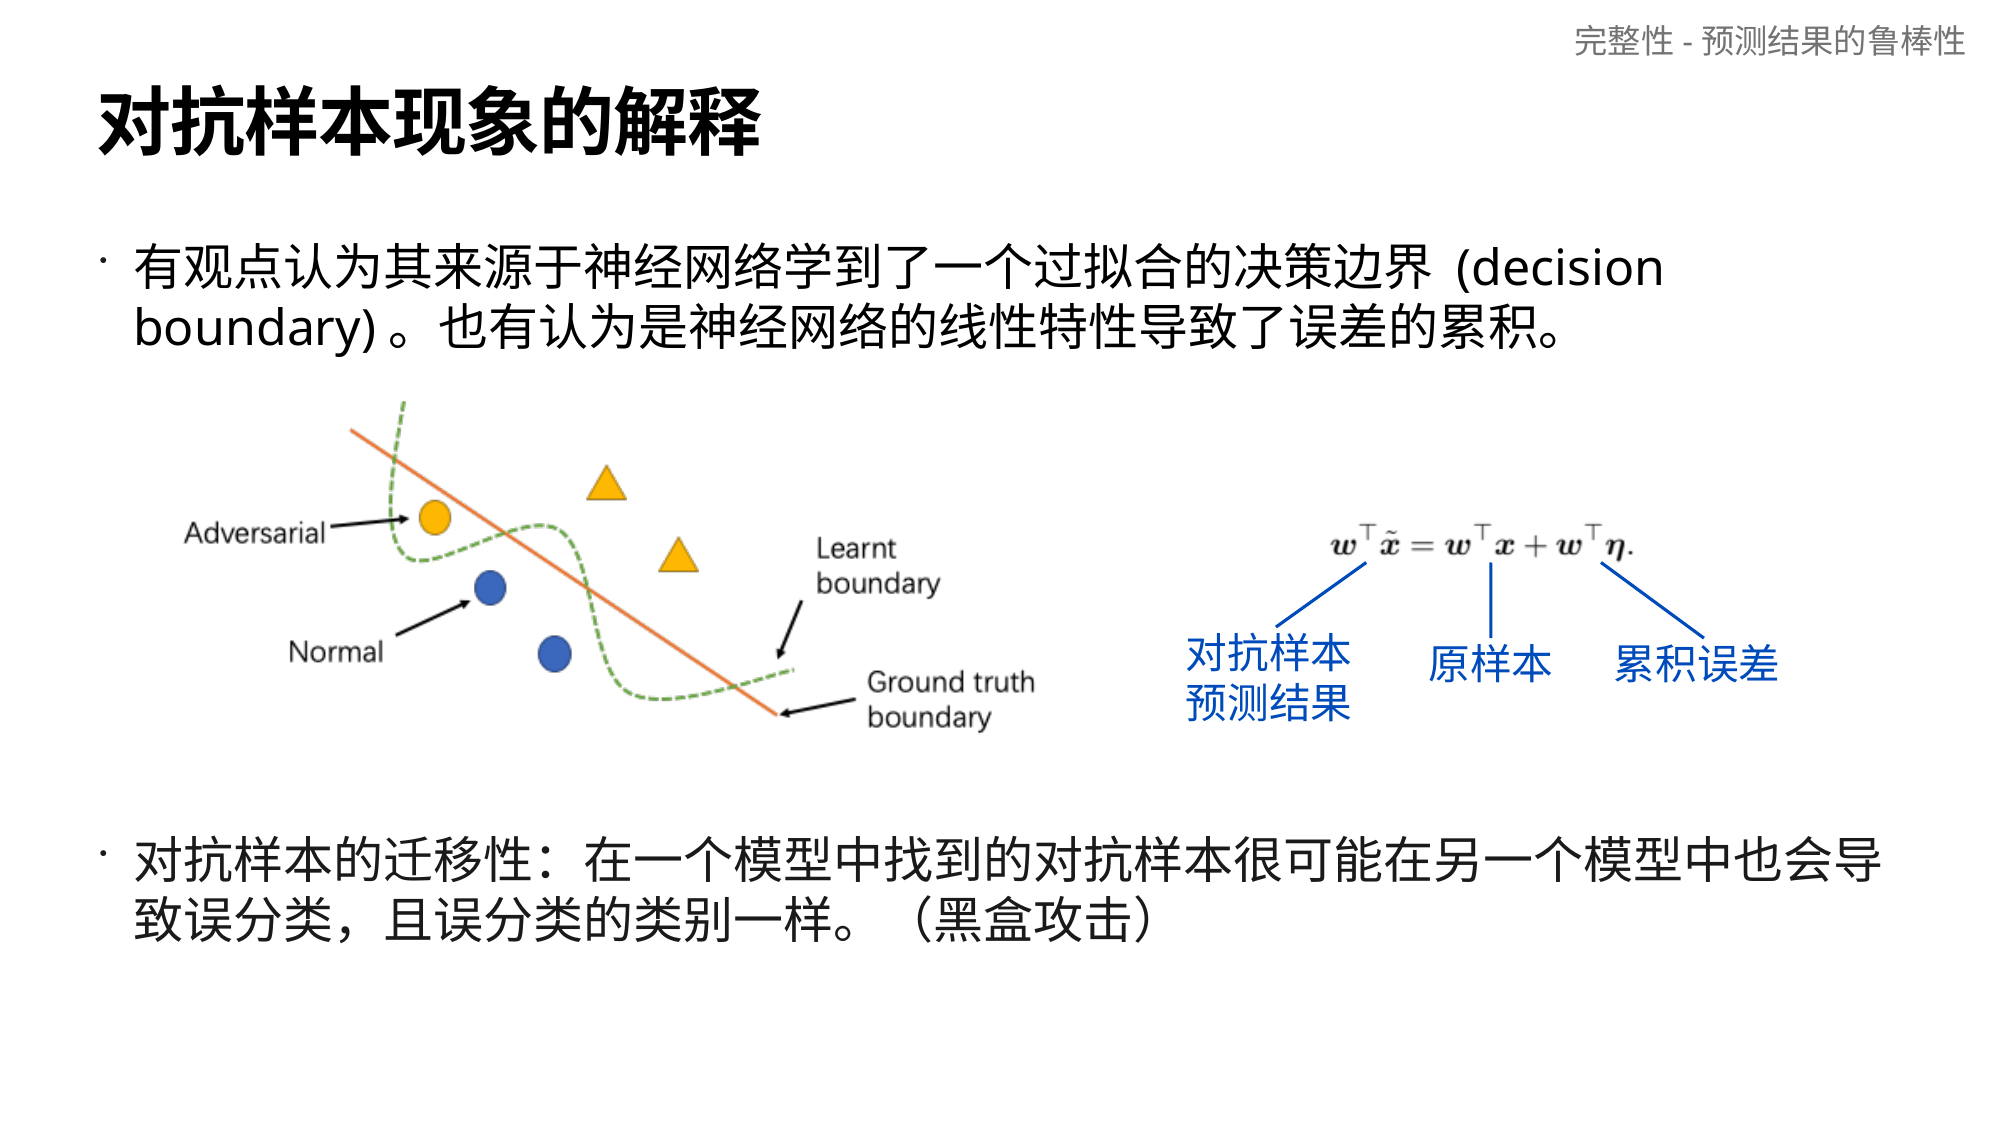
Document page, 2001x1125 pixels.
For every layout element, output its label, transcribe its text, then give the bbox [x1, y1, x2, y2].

text_box 完整性-预测结果的鲁棒性 [1559, 13, 1982, 68]
title 对抗样本现象的解释 [96, 75, 1904, 166]
picture [164, 400, 1065, 754]
picture [1312, 507, 1656, 577]
text_box 累积误差 [1613, 638, 1795, 689]
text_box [1600, 562, 1705, 639]
text_box 原样本 [1400, 638, 1582, 689]
text_box 对抗样本预测结果 [1185, 626, 1367, 728]
text_box 对抗样本的迁移性：在一个模型中找到的对抗样本很可能在另一个模型中也会导致误分类，且误分类的类别一样。（黑盒攻击） [95, 828, 1904, 949]
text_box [1275, 562, 1367, 628]
list 有观点认为其来源于神经网络学到了一个过拟合的决策边界 (decision boundary)。也有认为是神经网络的线性特性导致了误差的累积。 [95, 235, 1931, 357]
